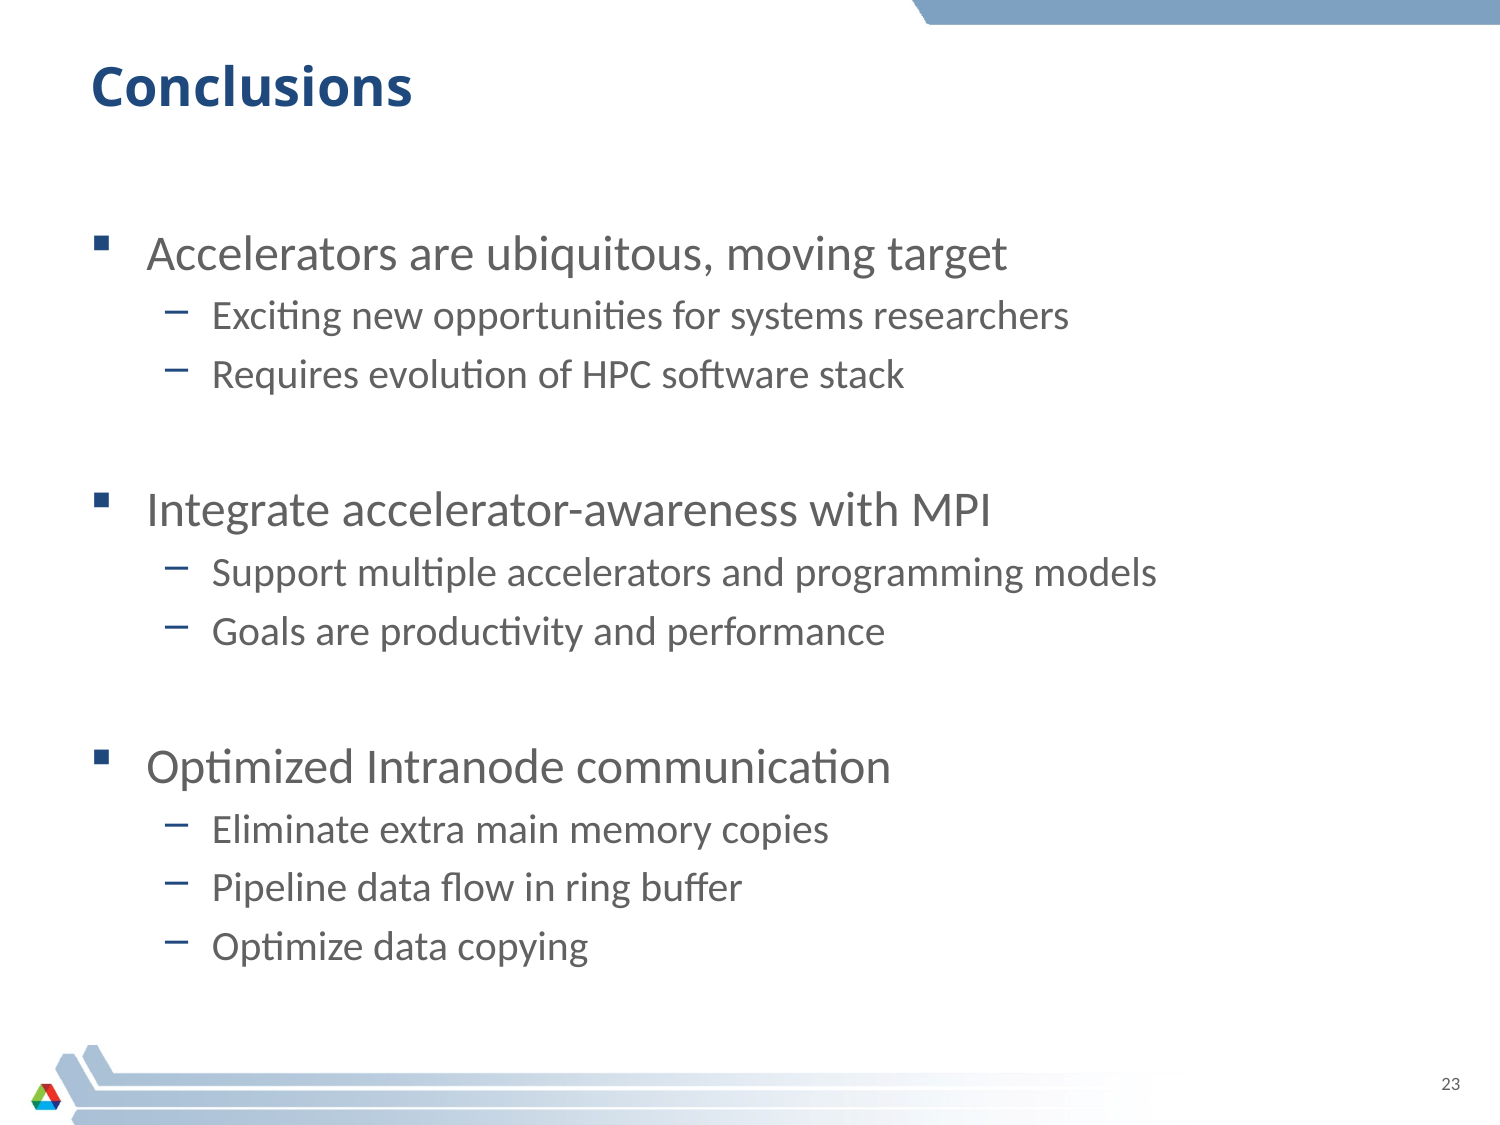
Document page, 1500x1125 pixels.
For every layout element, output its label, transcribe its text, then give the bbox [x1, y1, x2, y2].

picture [0, 1037, 1500, 1125]
picture [0, 0, 1500, 26]
slide_number 23 [1412, 1064, 1476, 1125]
list Accelerators are ubiquitous, moving target Exciting new opportunities for systems researchers Requires evolution of HPC software stack Integrate accelerator-awareness with MPI Support multiple accelerators and programming models Goals are productivity and performance Optimized Intranode communication Eliminate extra main memory copies Pipeline data flow in ring buffer Optimize data copying [74, 212, 1426, 1006]
title Conclusions [74, 44, 1426, 201]
